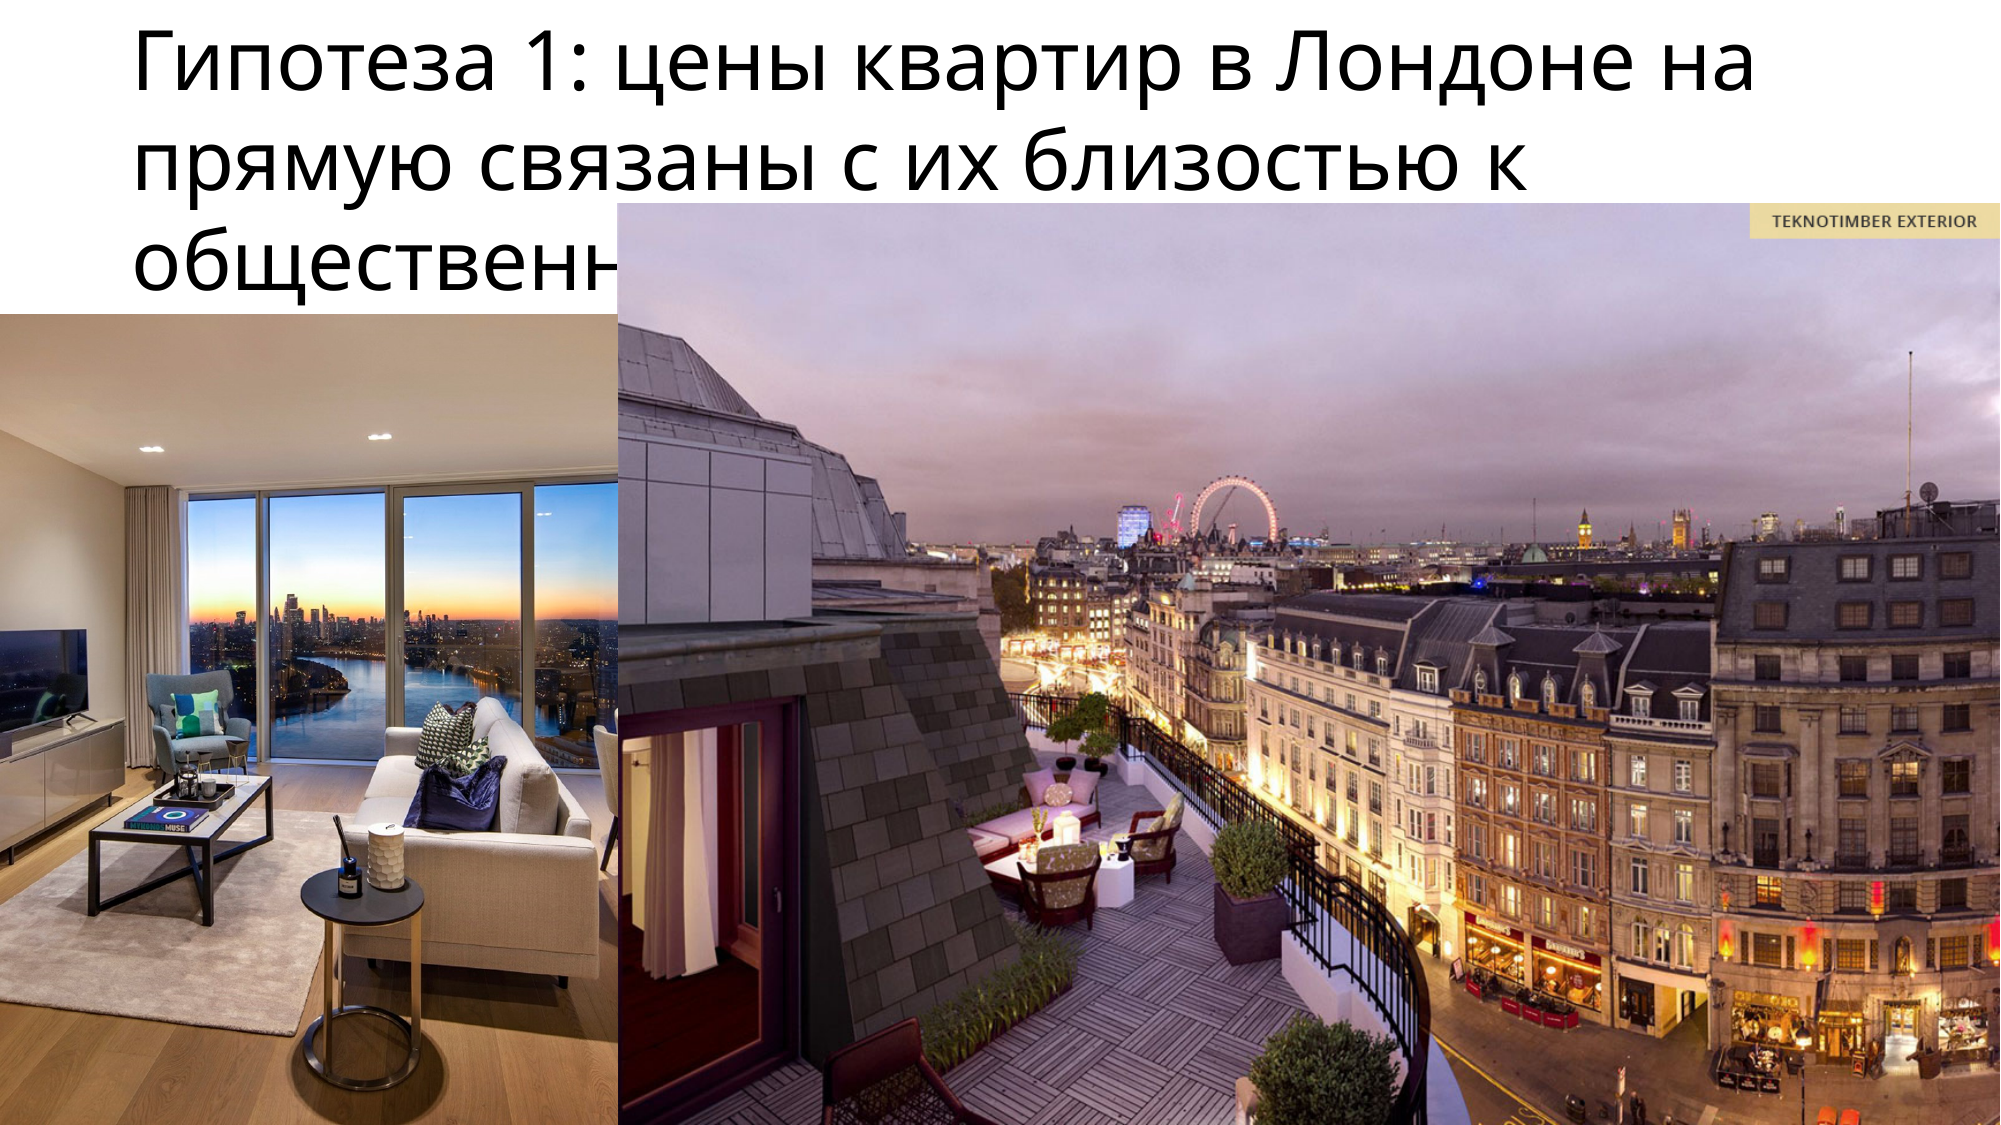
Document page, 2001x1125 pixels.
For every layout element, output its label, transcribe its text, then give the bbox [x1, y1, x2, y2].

picture [0, 203, 2000, 1125]
text_box Гипотеза 1: цены квартир в Лондоне на прямую связаны с их близостью к общественному транспорту [117, 0, 2000, 314]
